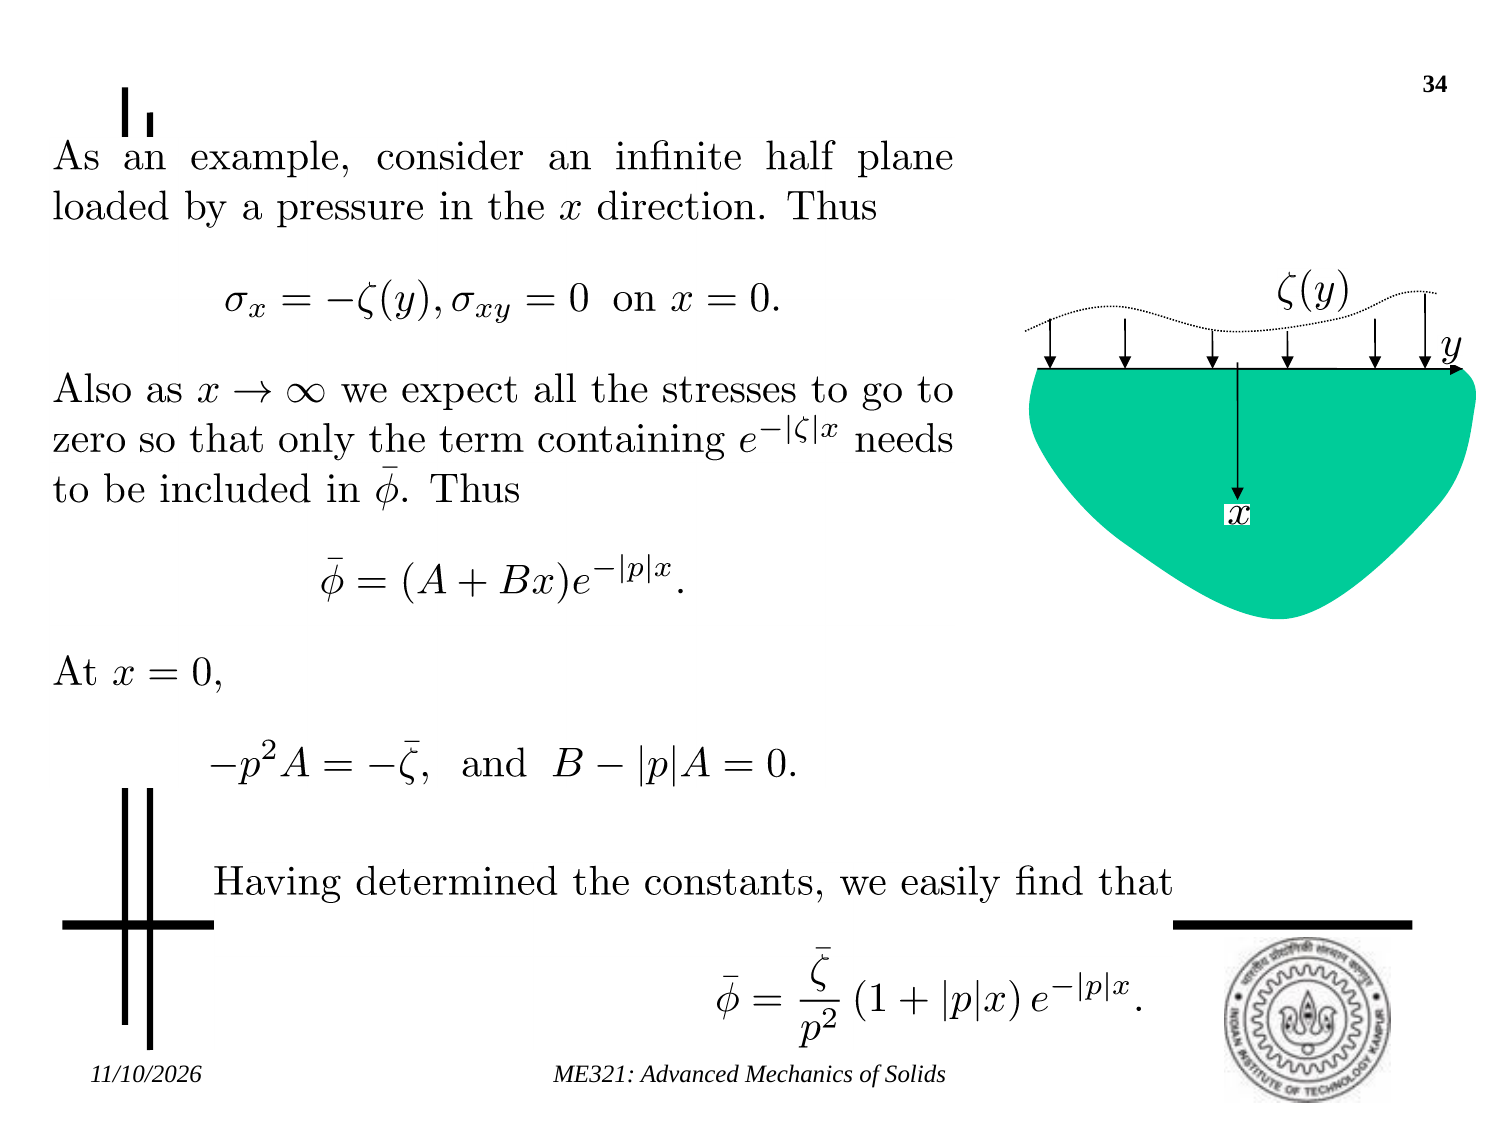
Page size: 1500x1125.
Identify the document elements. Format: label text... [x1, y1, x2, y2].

text_box [1281, 331, 1294, 369]
text_box [1354, 291, 1438, 315]
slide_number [75, 1042, 425, 1103]
picture [214, 862, 1173, 1051]
text_box [1043, 318, 1057, 369]
text_box [1051, 306, 1311, 332]
text_box [1118, 323, 1132, 369]
picture [1224, 937, 1391, 1103]
text_box [1206, 331, 1219, 369]
text_box [1231, 369, 1244, 500]
picture [1276, 268, 1349, 315]
footer ME321: Advanced Mechanics of Solids [512, 1060, 988, 1103]
text_box [1025, 320, 1049, 332]
picture [1437, 335, 1463, 365]
picture [1224, 503, 1251, 526]
picture [49, 137, 955, 788]
text_box [1028, 369, 1476, 620]
slide_number 34 [1387, 50, 1463, 116]
text_box [1368, 318, 1382, 369]
text_box [1418, 293, 1432, 369]
